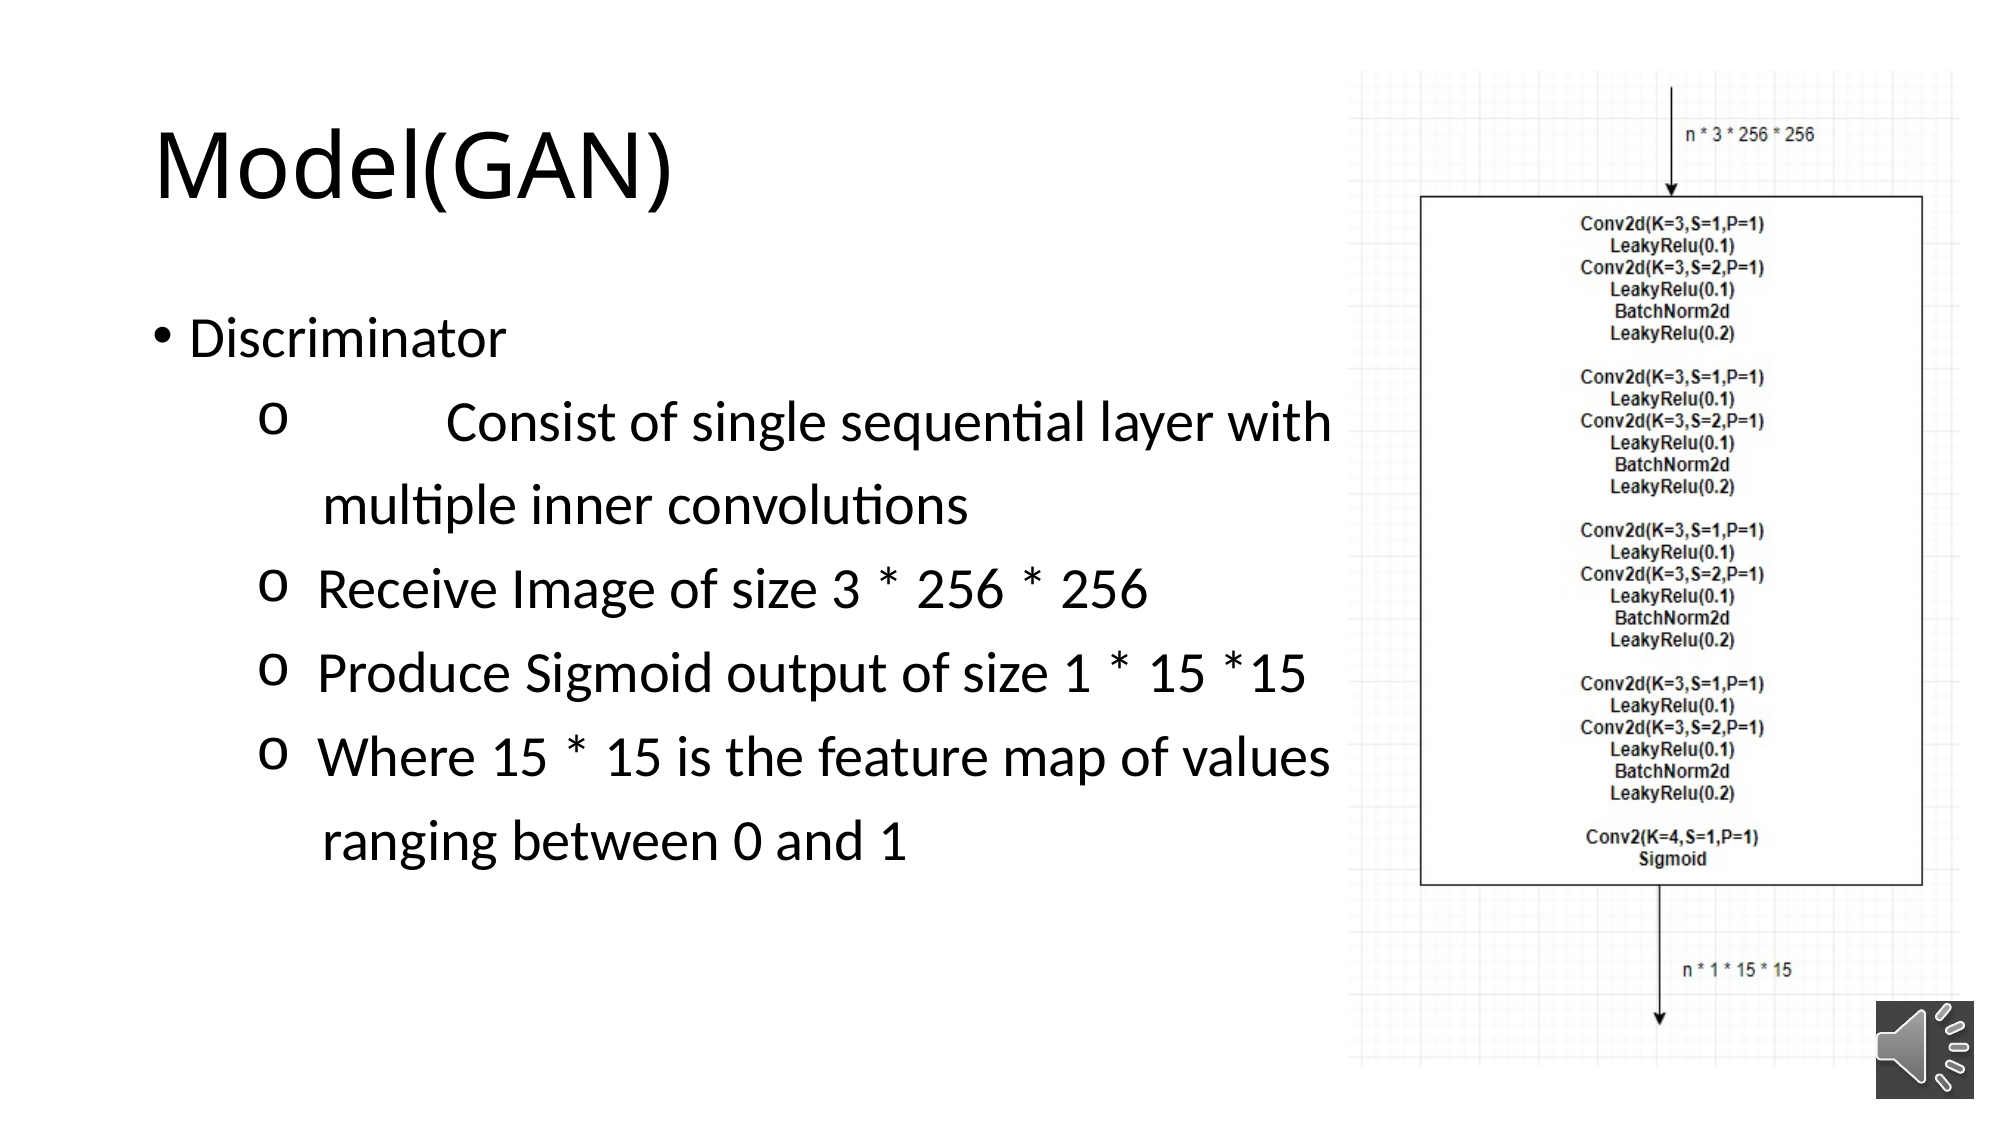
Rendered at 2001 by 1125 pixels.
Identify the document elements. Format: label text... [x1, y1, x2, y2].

list Discriminator Consist of single sequential layer with multiple inner convolutions Receive Image of size 3 * 256 * 256 Produce Sigmoid output of size 1 * 15 *15 Where 15 * 15 is the feature map of values ranging between 0 and 1 [137, 299, 1348, 1014]
picture [1348, 71, 1975, 1100]
title Model(GAN) [137, 59, 1863, 278]
